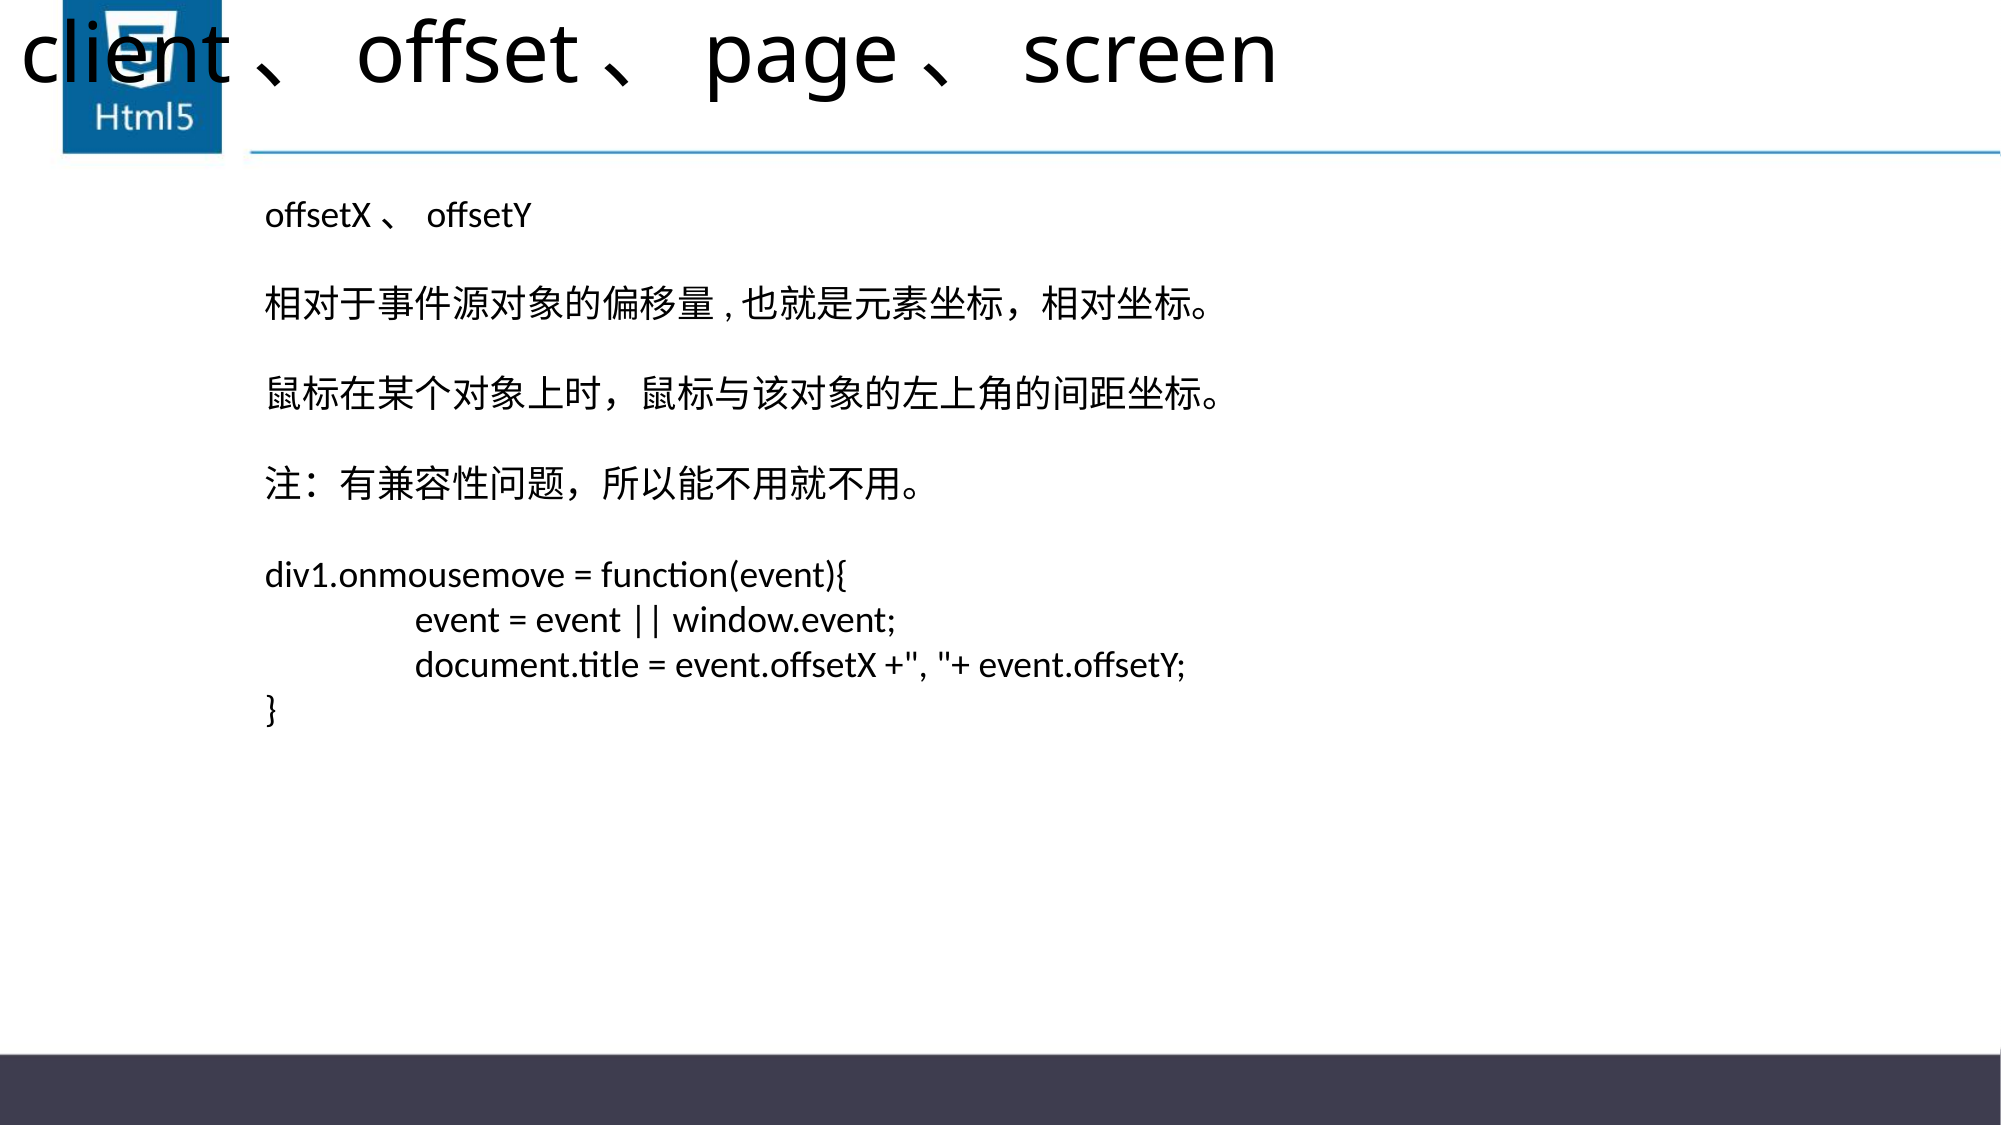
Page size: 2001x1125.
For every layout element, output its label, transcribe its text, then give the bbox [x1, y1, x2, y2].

picture [0, 0, 2001, 1125]
list offsetX、offsetY 相对于事件源对象的偏移量,也就是元素坐标，相对坐标。 鼠标在某个对象上时，鼠标与该对象的左上角的间距坐标。 注：有兼容性问题，所以能不用就不用。 div1.onmousemove = function(event){ event = event || window.event; document.title = event.offsetX +", "+ event.offsetY; } [249, 182, 1997, 1015]
title client、offset、page、screen [6, 3, 1997, 152]
